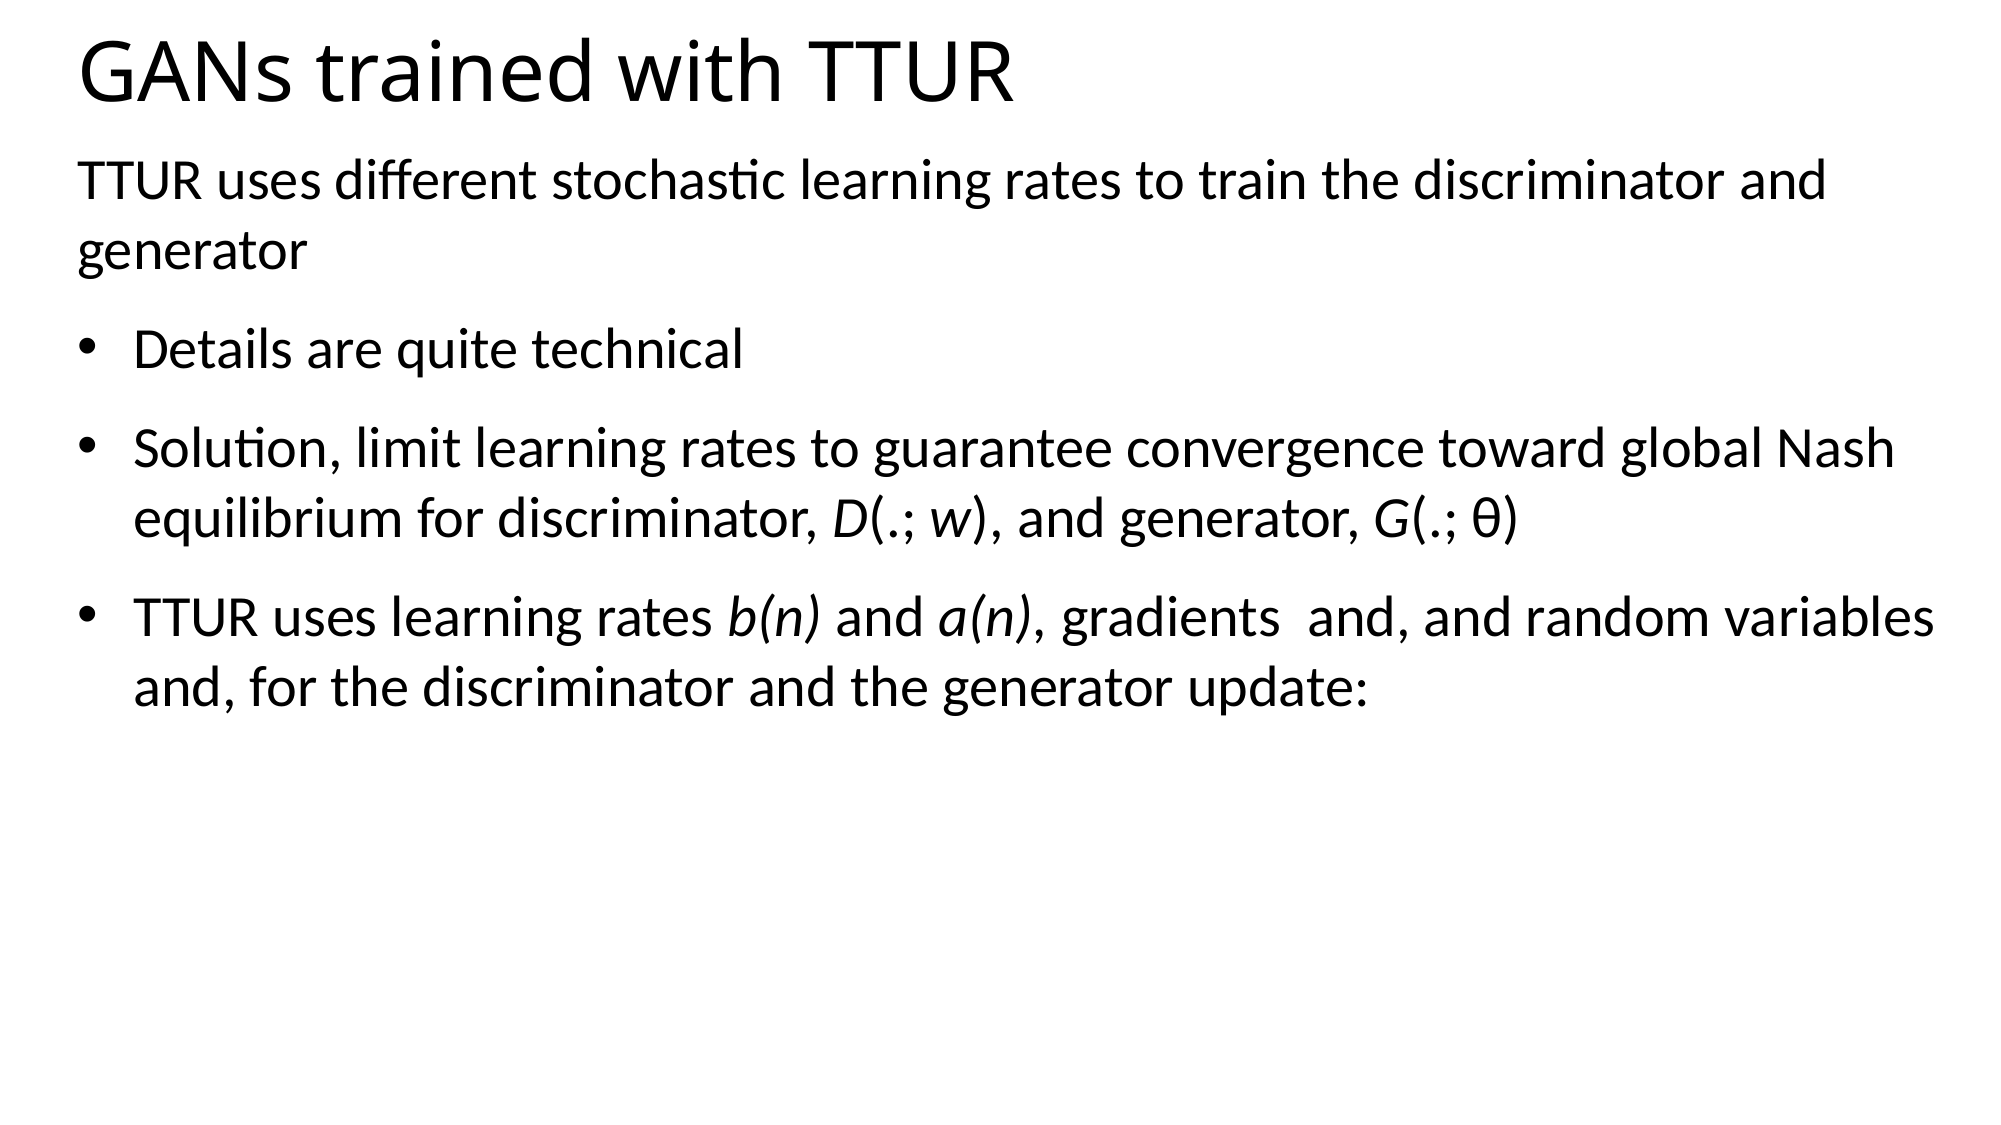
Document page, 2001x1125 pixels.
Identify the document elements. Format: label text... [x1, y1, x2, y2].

title GANs trained with TTUR [62, 29, 1953, 134]
